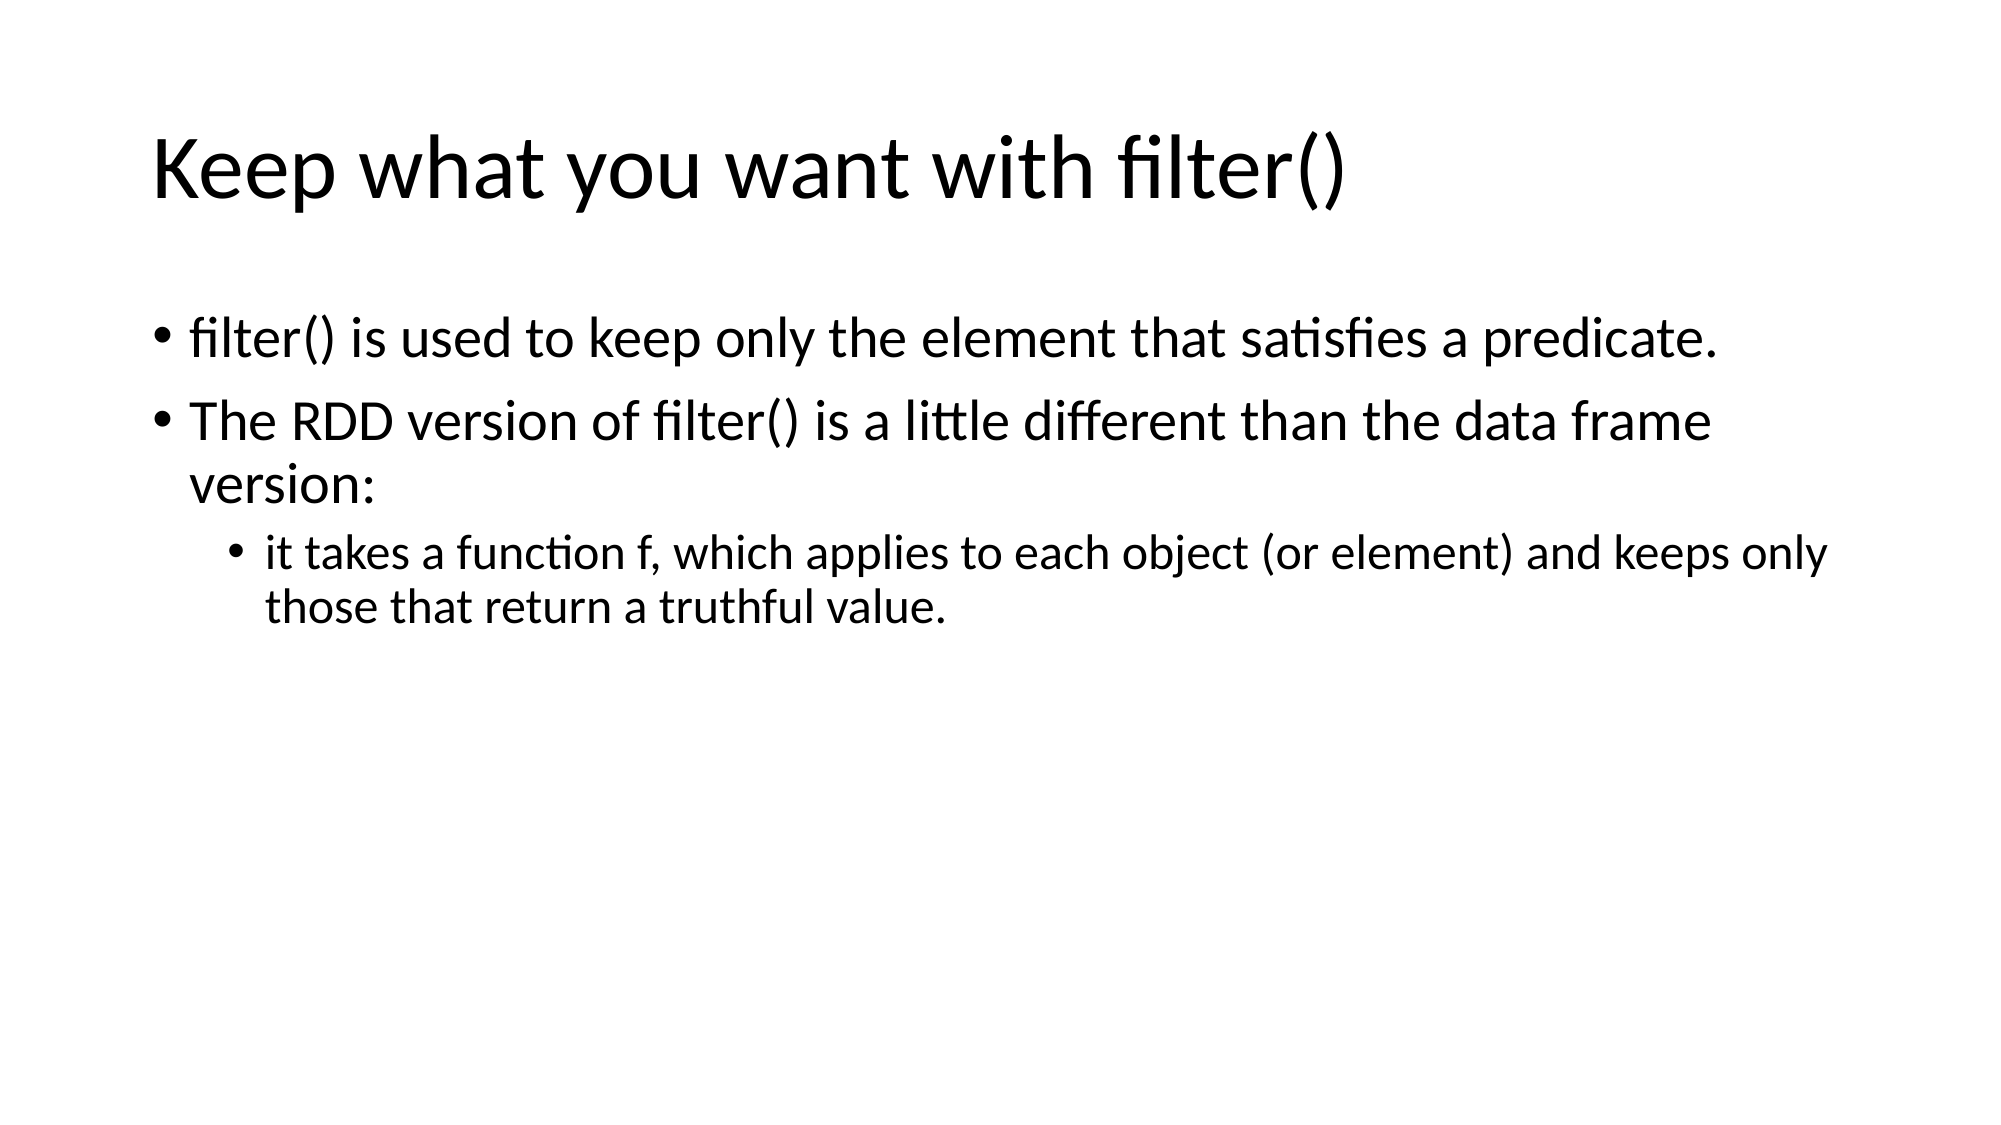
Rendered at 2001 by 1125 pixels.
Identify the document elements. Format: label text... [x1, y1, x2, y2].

list filter() is used to keep only the element that satisfies a predicate. The RDD version of filter() is a little different than the data frame version: it takes a function f, which applies to each object (or element) and keeps only those that return a truthful value. [137, 299, 1863, 1014]
title Keep what you want with filter() [137, 59, 1863, 278]
